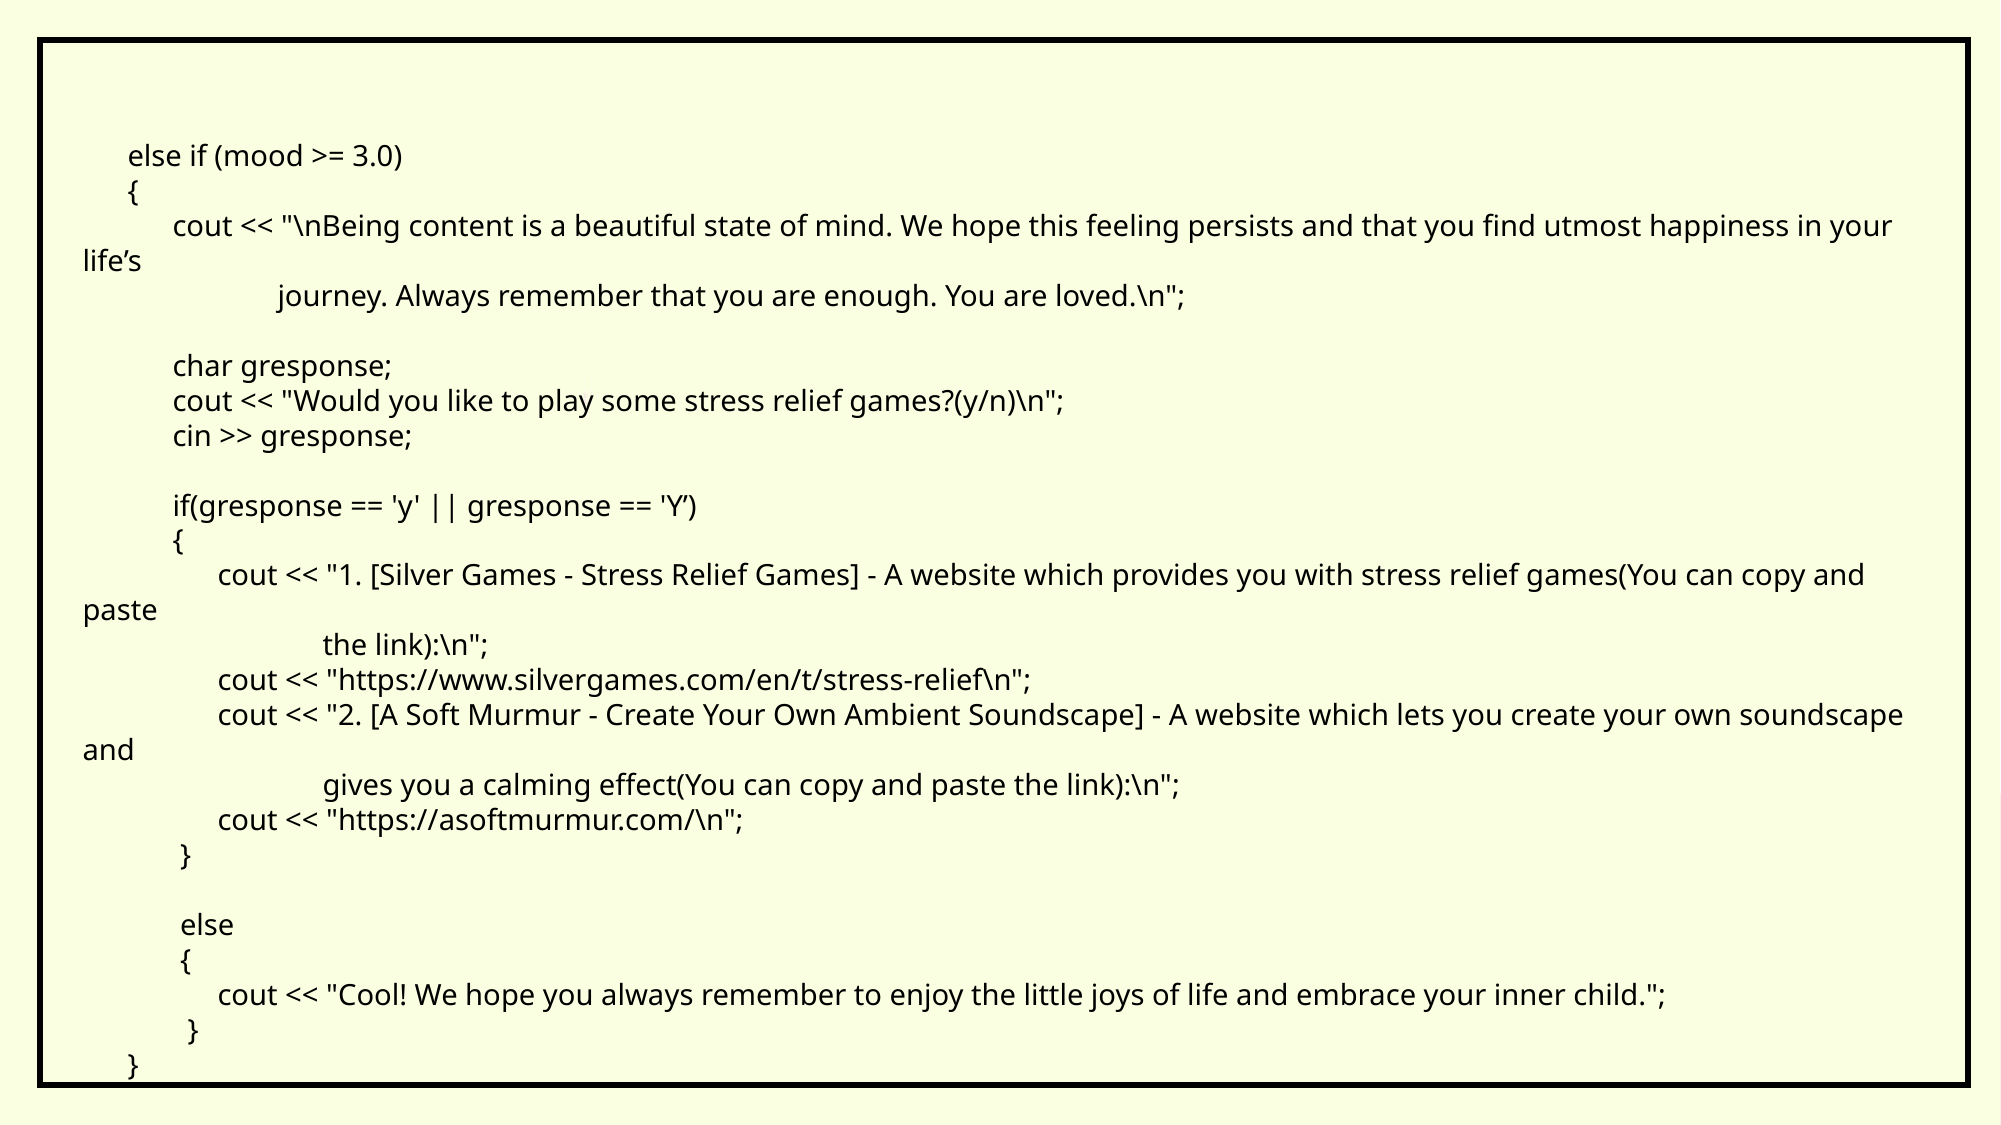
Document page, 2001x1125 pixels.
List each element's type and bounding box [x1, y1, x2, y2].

list [0, 0, 2000, 1125]
